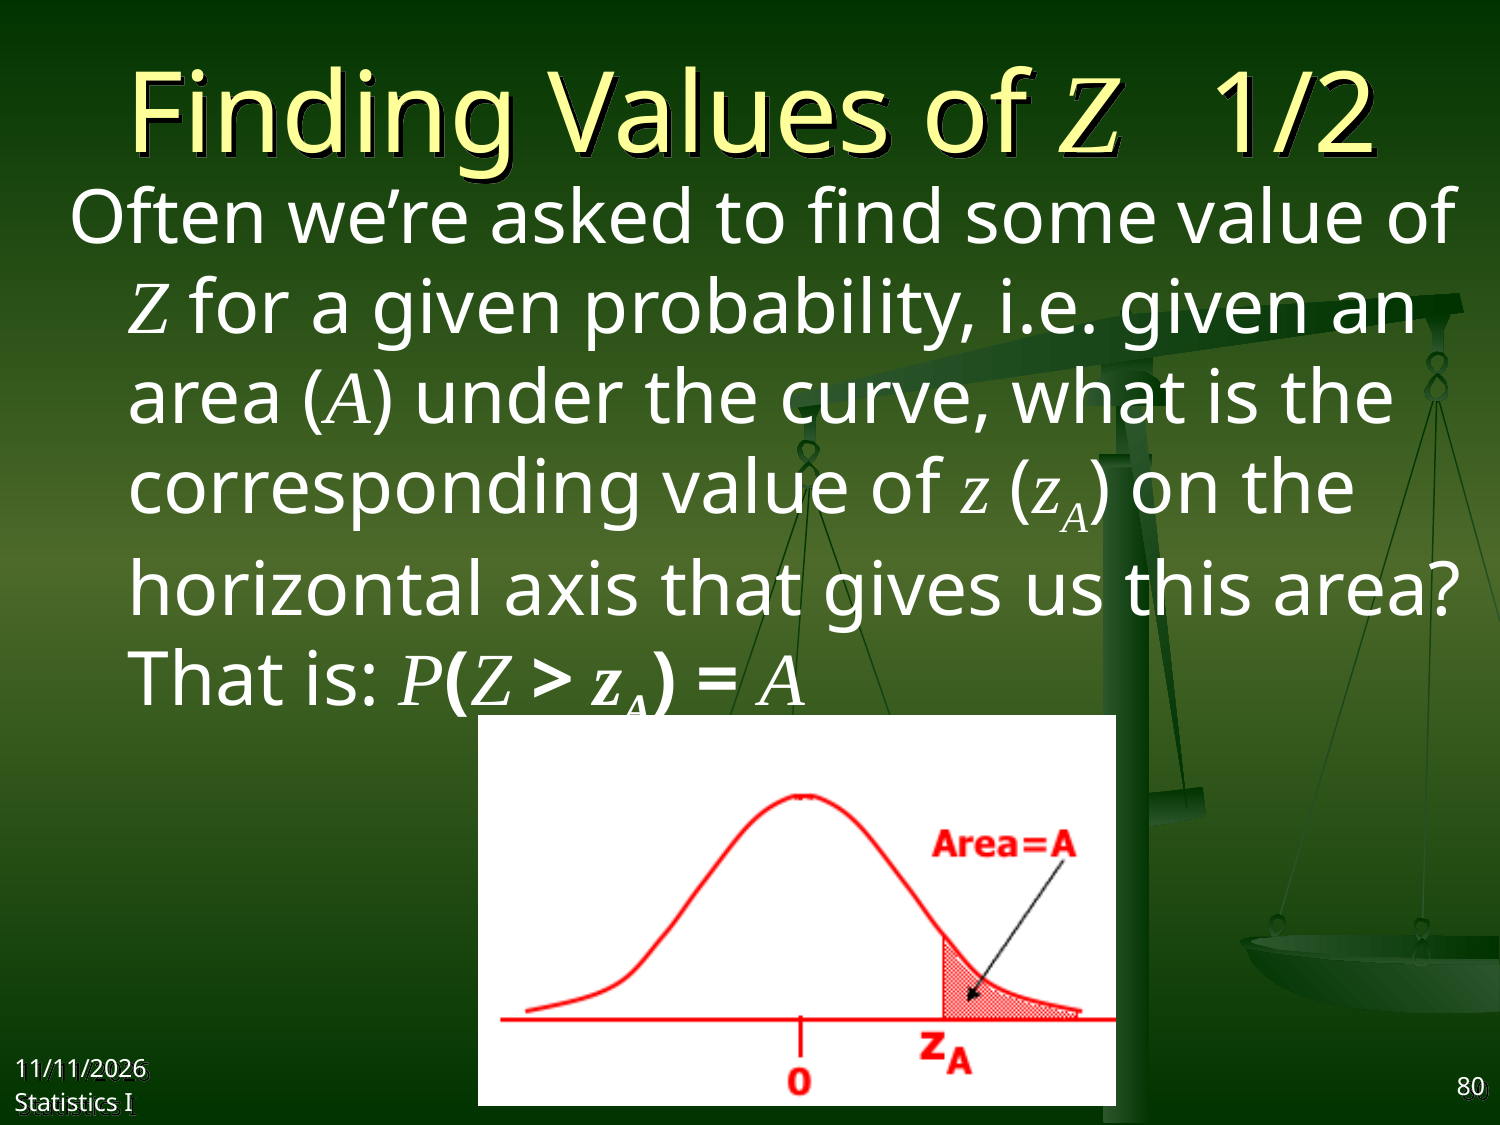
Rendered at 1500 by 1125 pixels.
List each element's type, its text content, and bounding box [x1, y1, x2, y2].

title Finding Values of Z 1/2 [76, 42, 1427, 160]
picture [478, 715, 1116, 1106]
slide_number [0, 1046, 350, 1123]
list Often we’re asked to find some value of Z for a given probability, i.e. given an area (A) under the curve, what is the corresponding value of z (zA) on the horizontal axis that gives us this area? That is: P(Z > zA) = A [52, 160, 1485, 776]
slide_number 80 [1149, 1049, 1500, 1125]
